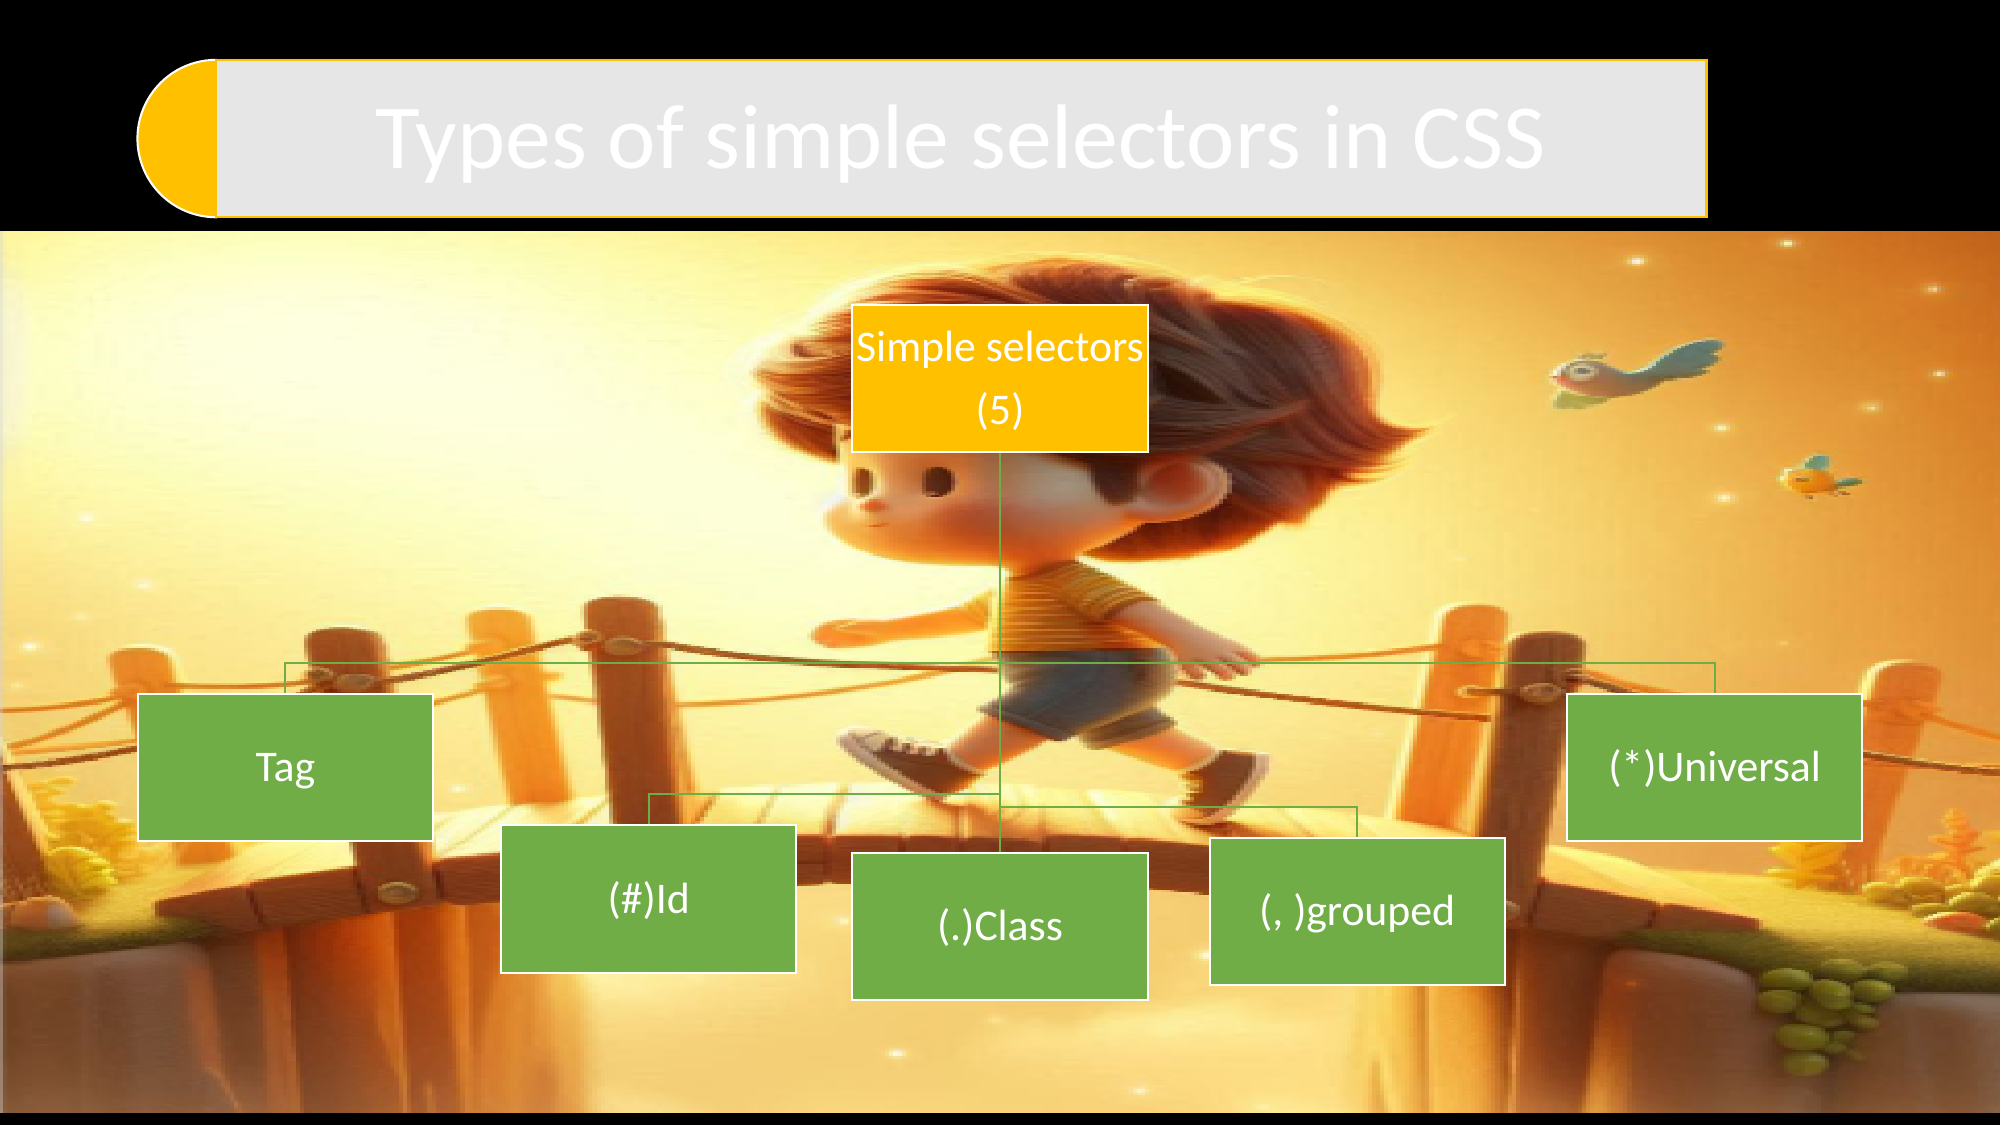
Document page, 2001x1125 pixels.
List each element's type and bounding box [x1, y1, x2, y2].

picture [1863, 231, 2000, 1113]
text_box [137, 59, 1707, 143]
picture [0, 231, 137, 1113]
list [137, 143, 1863, 1125]
